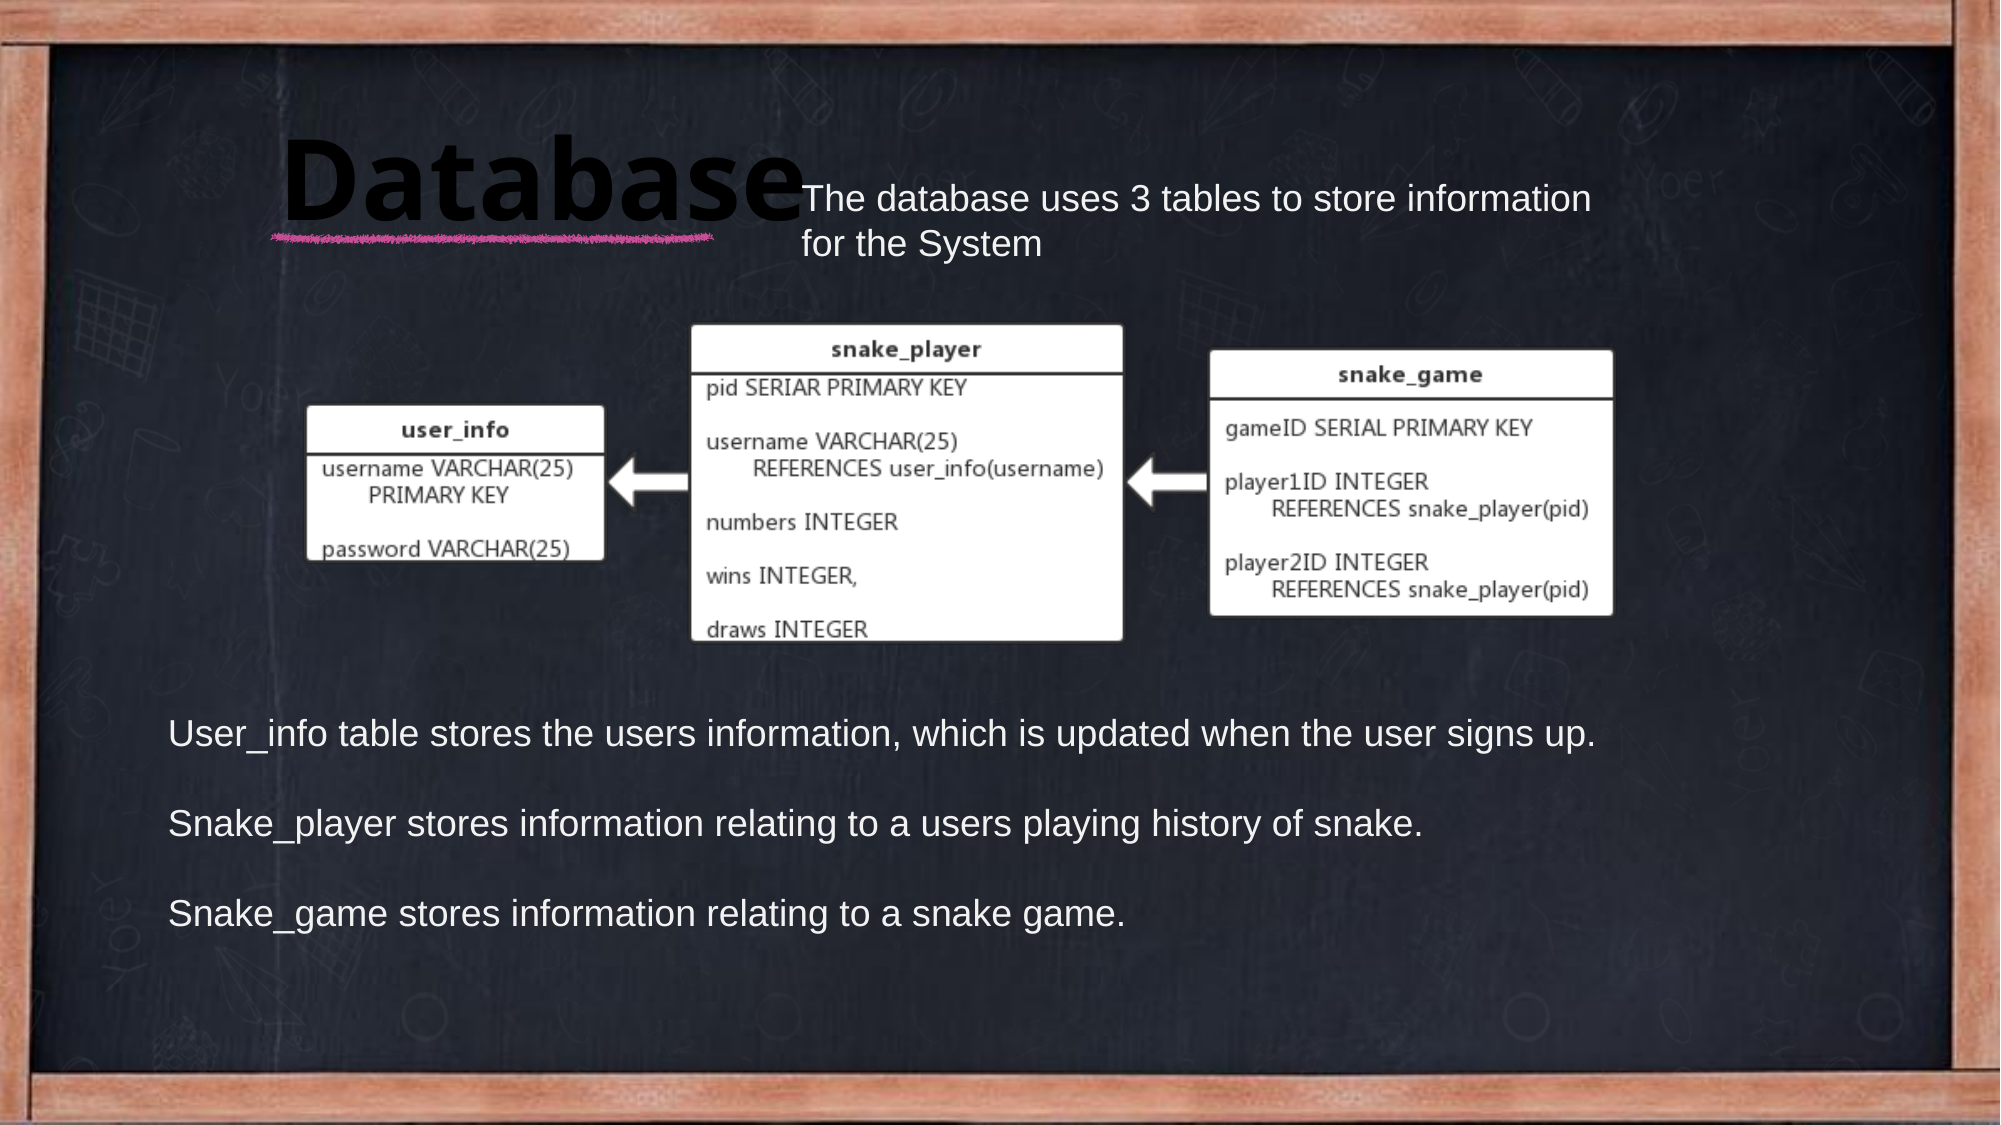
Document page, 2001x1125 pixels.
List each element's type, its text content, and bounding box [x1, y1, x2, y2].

text_box User_info table stores the users information, which is updated when the user signs up. Snake_player stores information relating to a users playing history of snake. Snake_game stores information relating to a snake game. [153, 701, 1792, 994]
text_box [270, 232, 714, 243]
text_box Database [234, 100, 1711, 243]
picture [0, 0, 2000, 1125]
text_box The database uses 3 tables to store information for the System [786, 166, 1618, 243]
